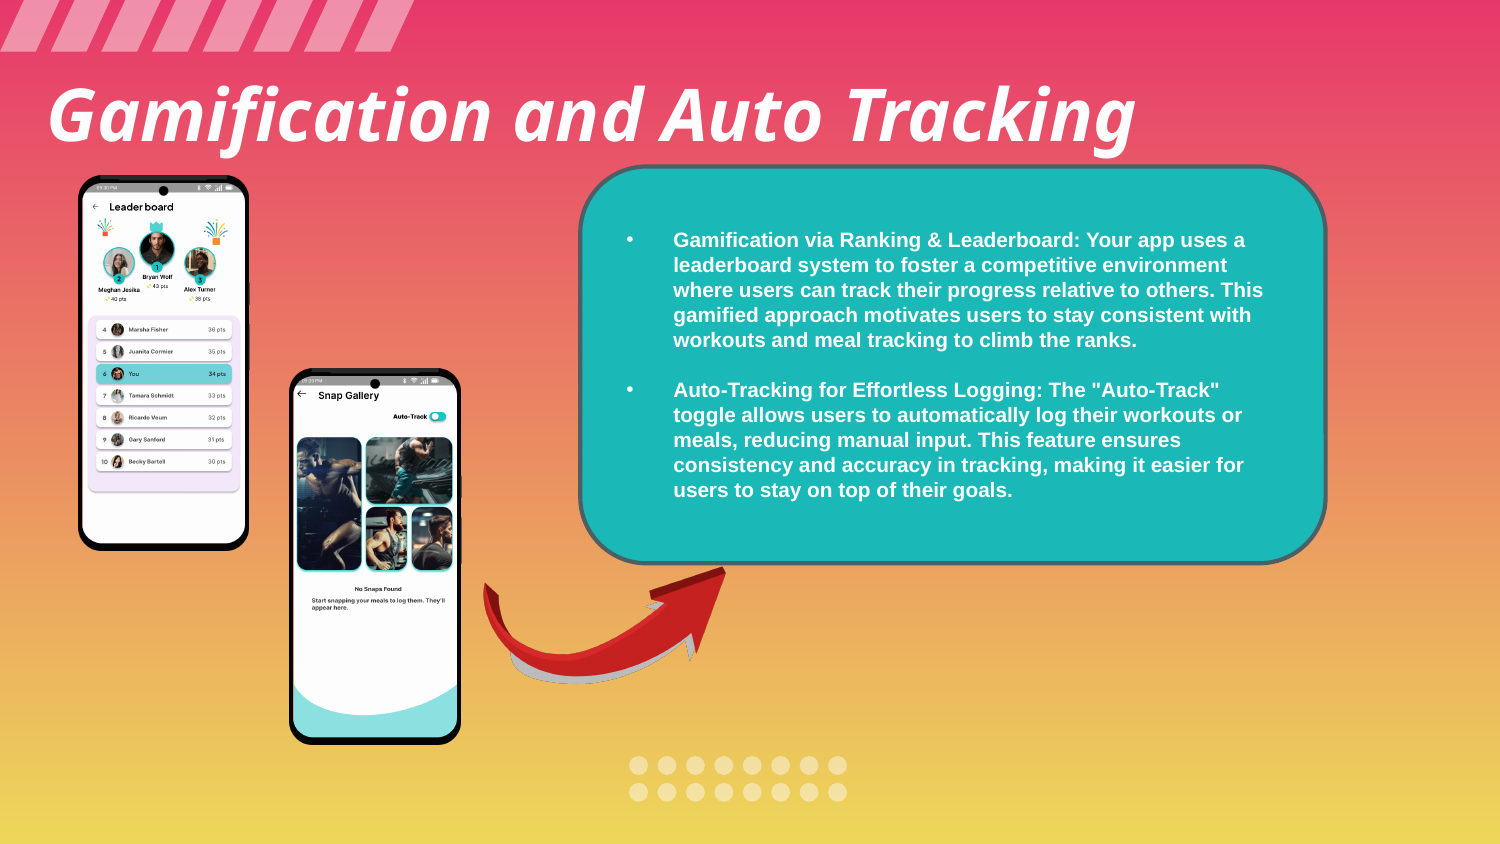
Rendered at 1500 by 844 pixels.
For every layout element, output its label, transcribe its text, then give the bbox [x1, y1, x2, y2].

picture [289, 368, 764, 771]
picture [78, 175, 250, 551]
title Gamification and Auto Tracking [31, 53, 1296, 148]
text_box [578, 164, 1328, 566]
text_box Gamification via Ranking & Leaderboard: Your app uses a leaderboard system to foster a competitive environment where users can track their progress relative to others. This gamified approach motivates users to stay consistent with workouts and meal tracking to climb the ranks. Auto-Tracking for Effortless Logging: The "Auto-Track" toggle allows users to automatically log their workouts or meals, reducing manual input. This feature ensures consistency and accuracy in tracking, making it easier for users to stay on top of their goals. [611, 218, 1280, 534]
